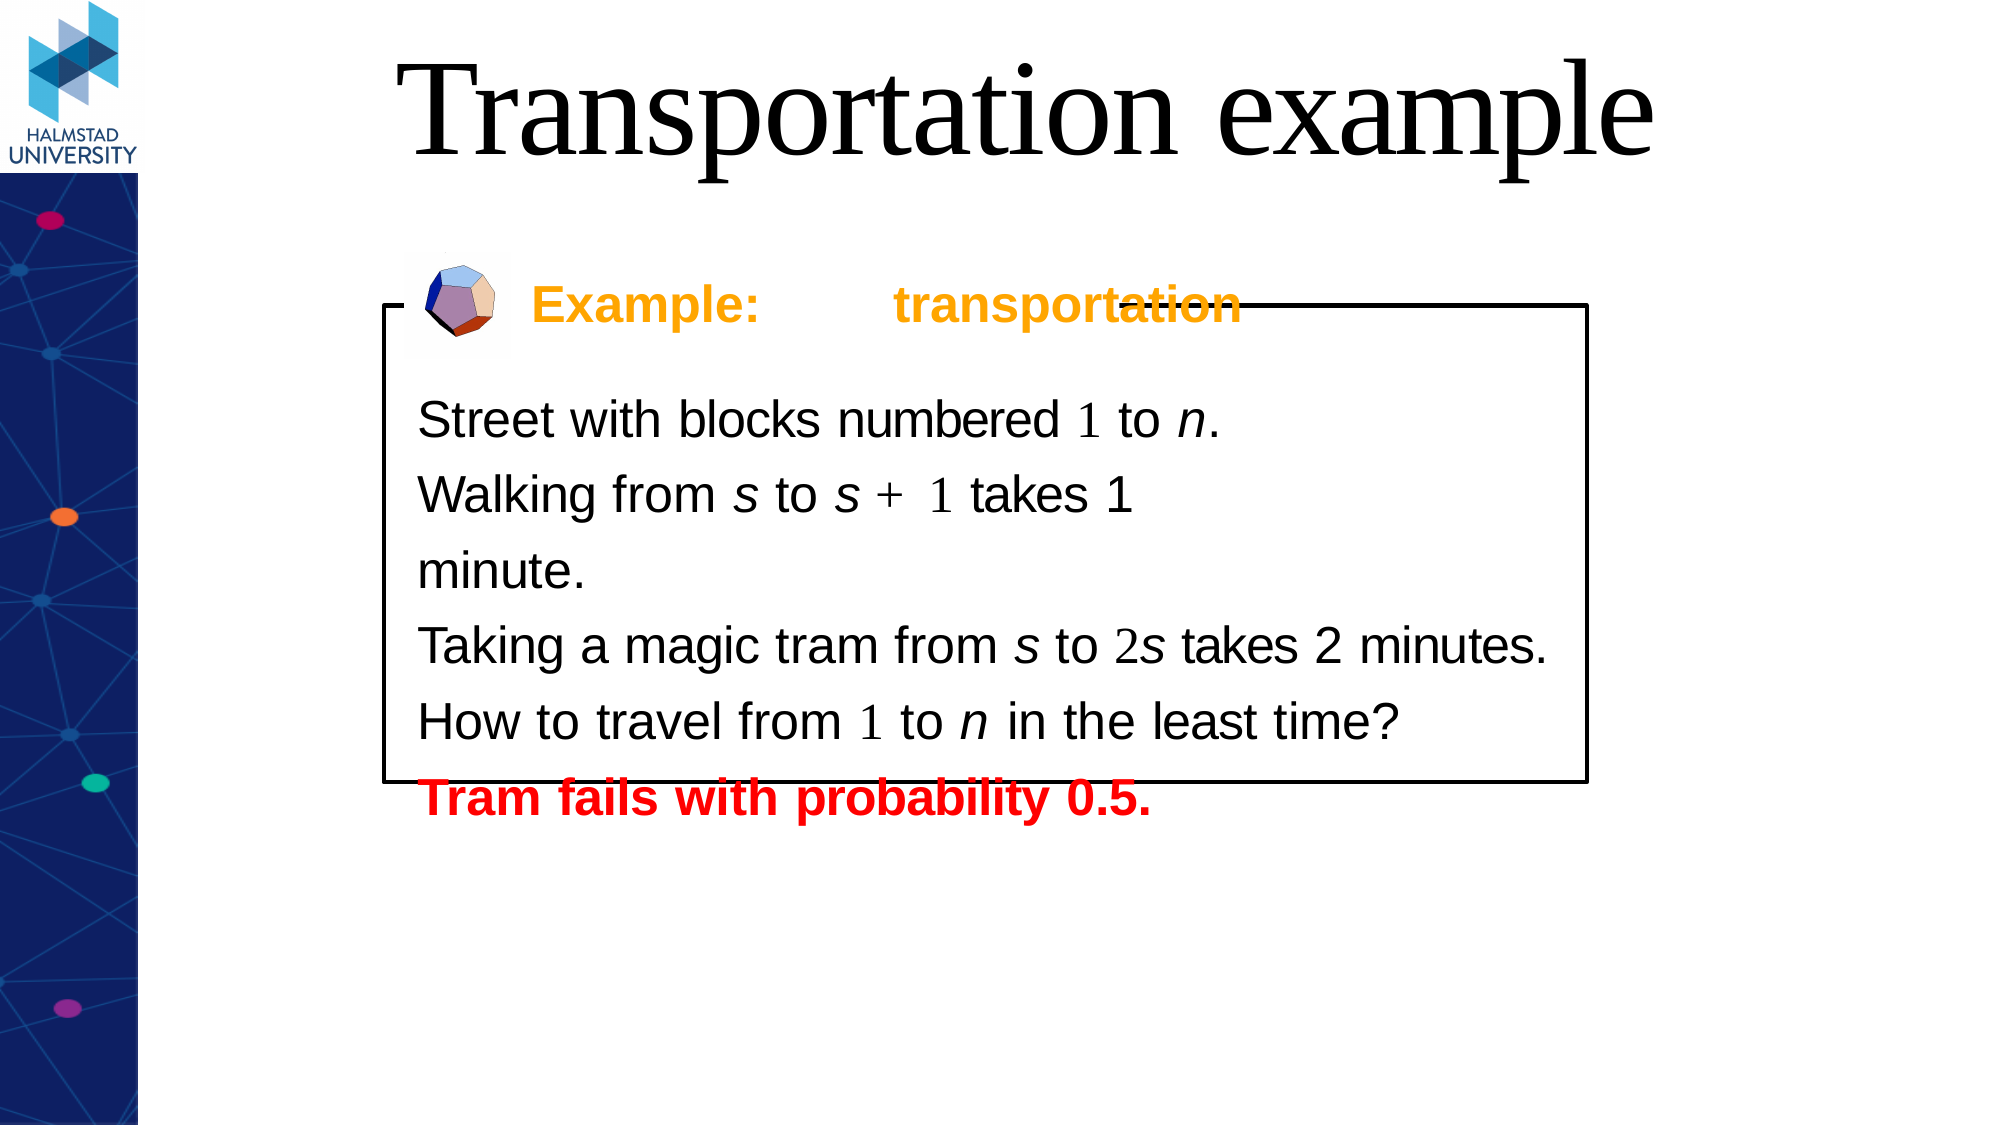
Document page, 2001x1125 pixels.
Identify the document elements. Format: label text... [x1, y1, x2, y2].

title Transportation example [163, 1, 1889, 219]
text_box Example: transportation Street with blocks numbered 1 to n. Walking from s to s + 1 takes 1 minute. Taking a magic tram from s to 2s takes 2 minutes. How to travel from 1 to n in the least time? Tram fails with probability 0.5. [415, 785, 1556, 826]
picture [0, 0, 145, 1125]
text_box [381, 252, 1589, 785]
